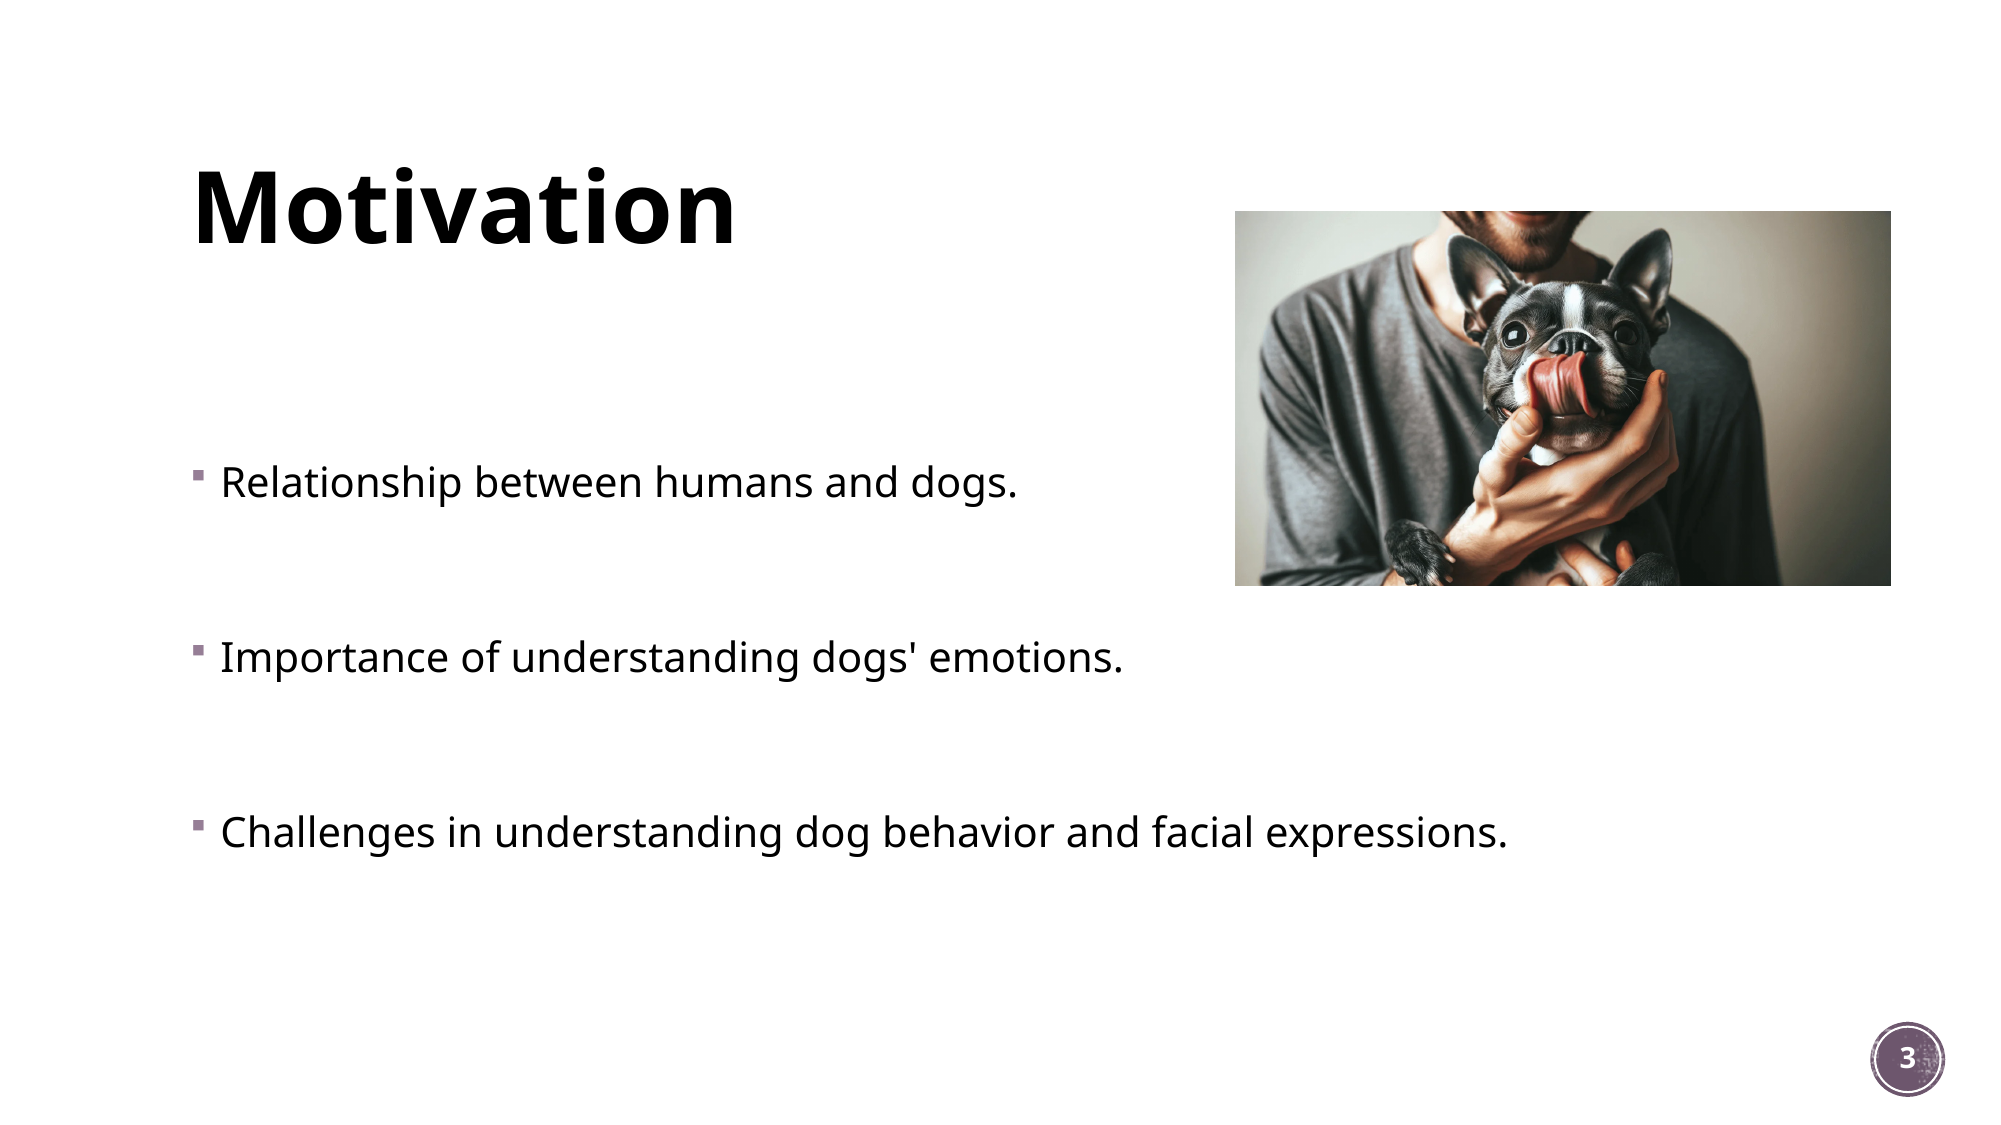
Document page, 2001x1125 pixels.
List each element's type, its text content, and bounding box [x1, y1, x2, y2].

title Motivation [175, 79, 1826, 344]
list Relationship between humans and dogs. Importance of understanding dogs' emotions. Challenges in understanding dog behavior and facial expressions. [175, 348, 1924, 937]
slide_number 3 [1855, 1028, 1961, 1089]
picture [1235, 211, 1891, 586]
